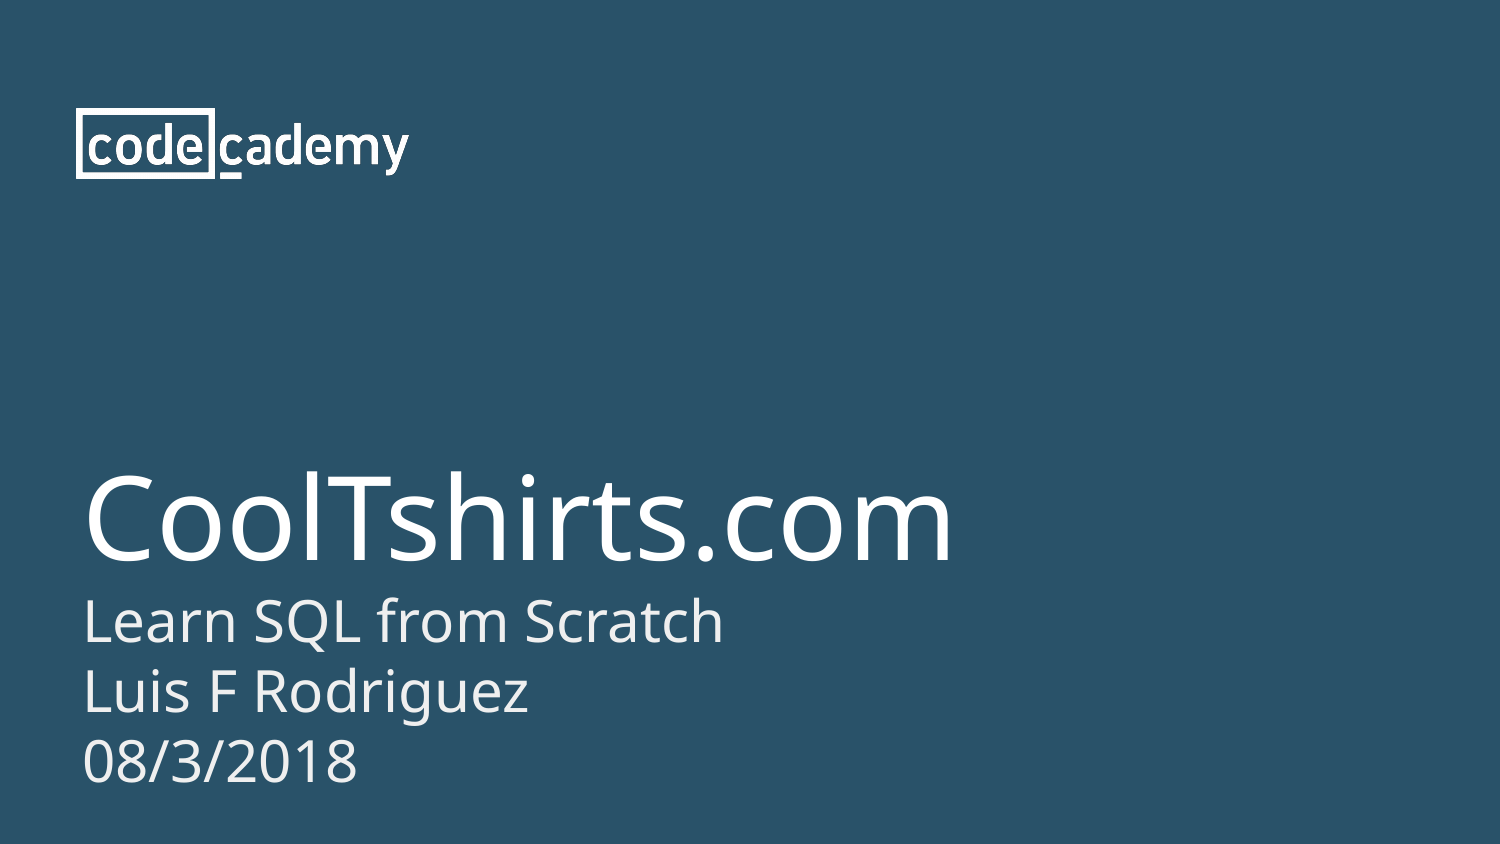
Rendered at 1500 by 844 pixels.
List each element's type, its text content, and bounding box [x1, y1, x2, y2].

picture [76, 108, 409, 179]
text_box CoolTshirts.com Learn SQL from Scratch Luis F Rodriguez 08/3/2018 [76, 491, 1424, 748]
